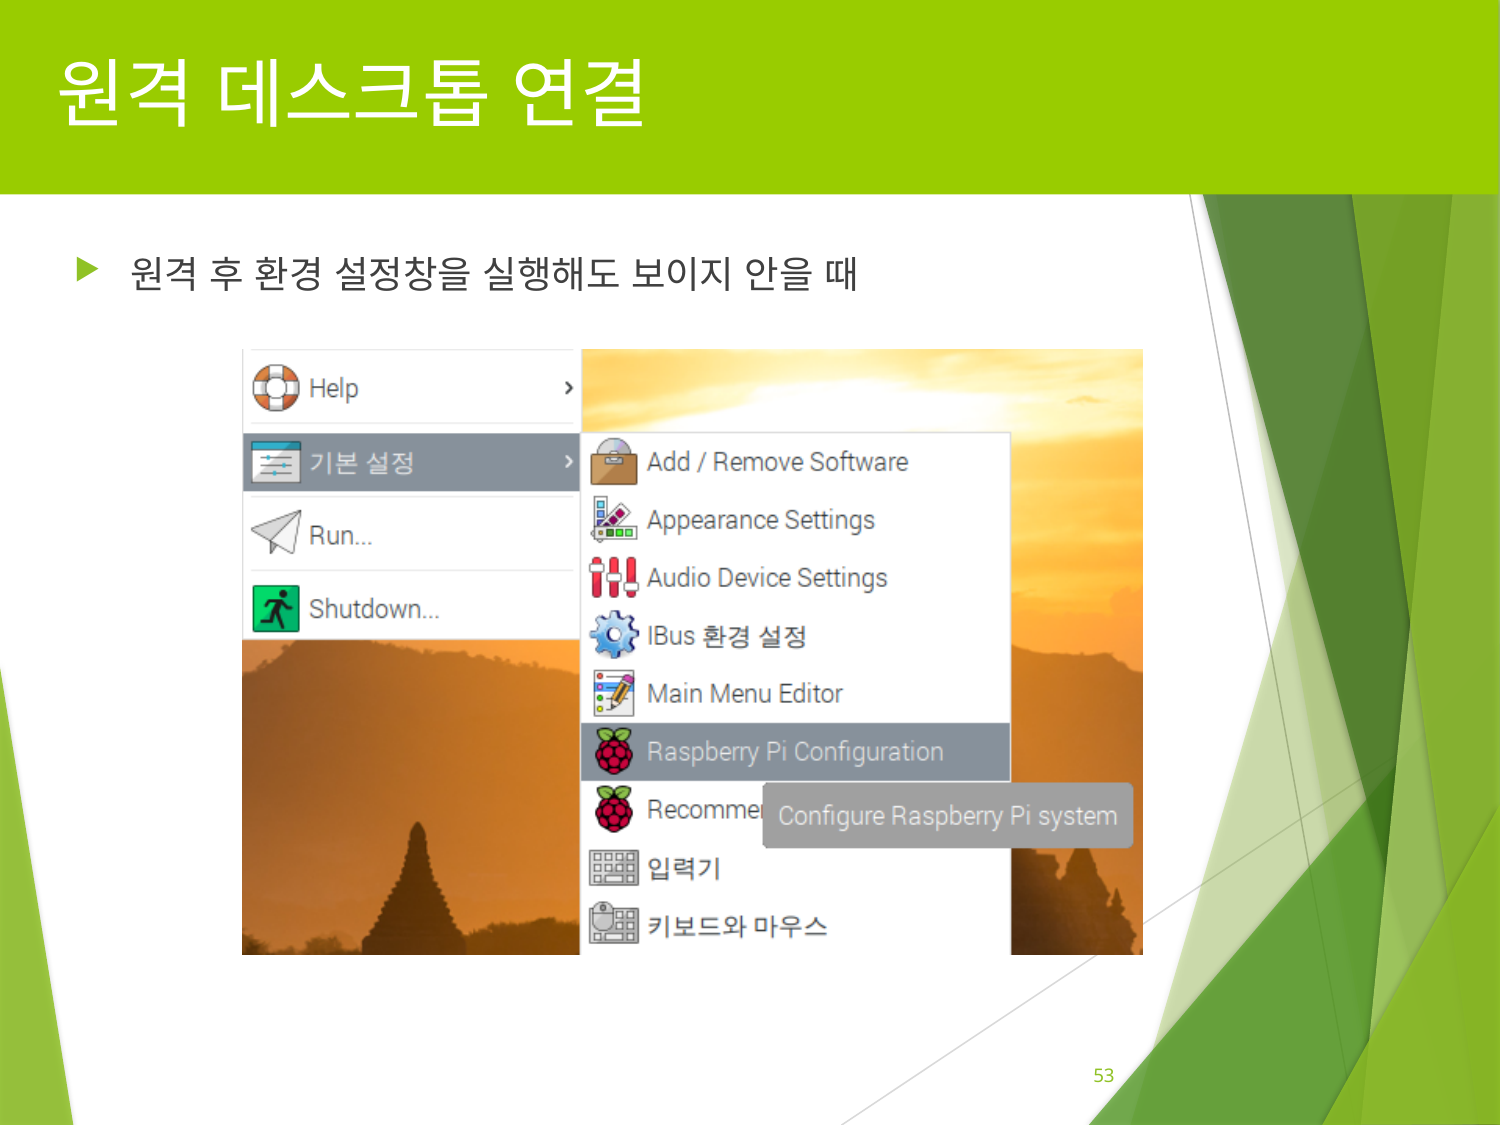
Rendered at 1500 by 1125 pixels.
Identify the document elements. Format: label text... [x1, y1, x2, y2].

list 원격 후 환경 설정창을 실행해도 보이지 안을 때 [59, 243, 1436, 1000]
slide_number 53 [1045, 1046, 1130, 1107]
title 원격 데스크톱 연결 [41, 38, 1471, 173]
picture [241, 349, 1143, 956]
